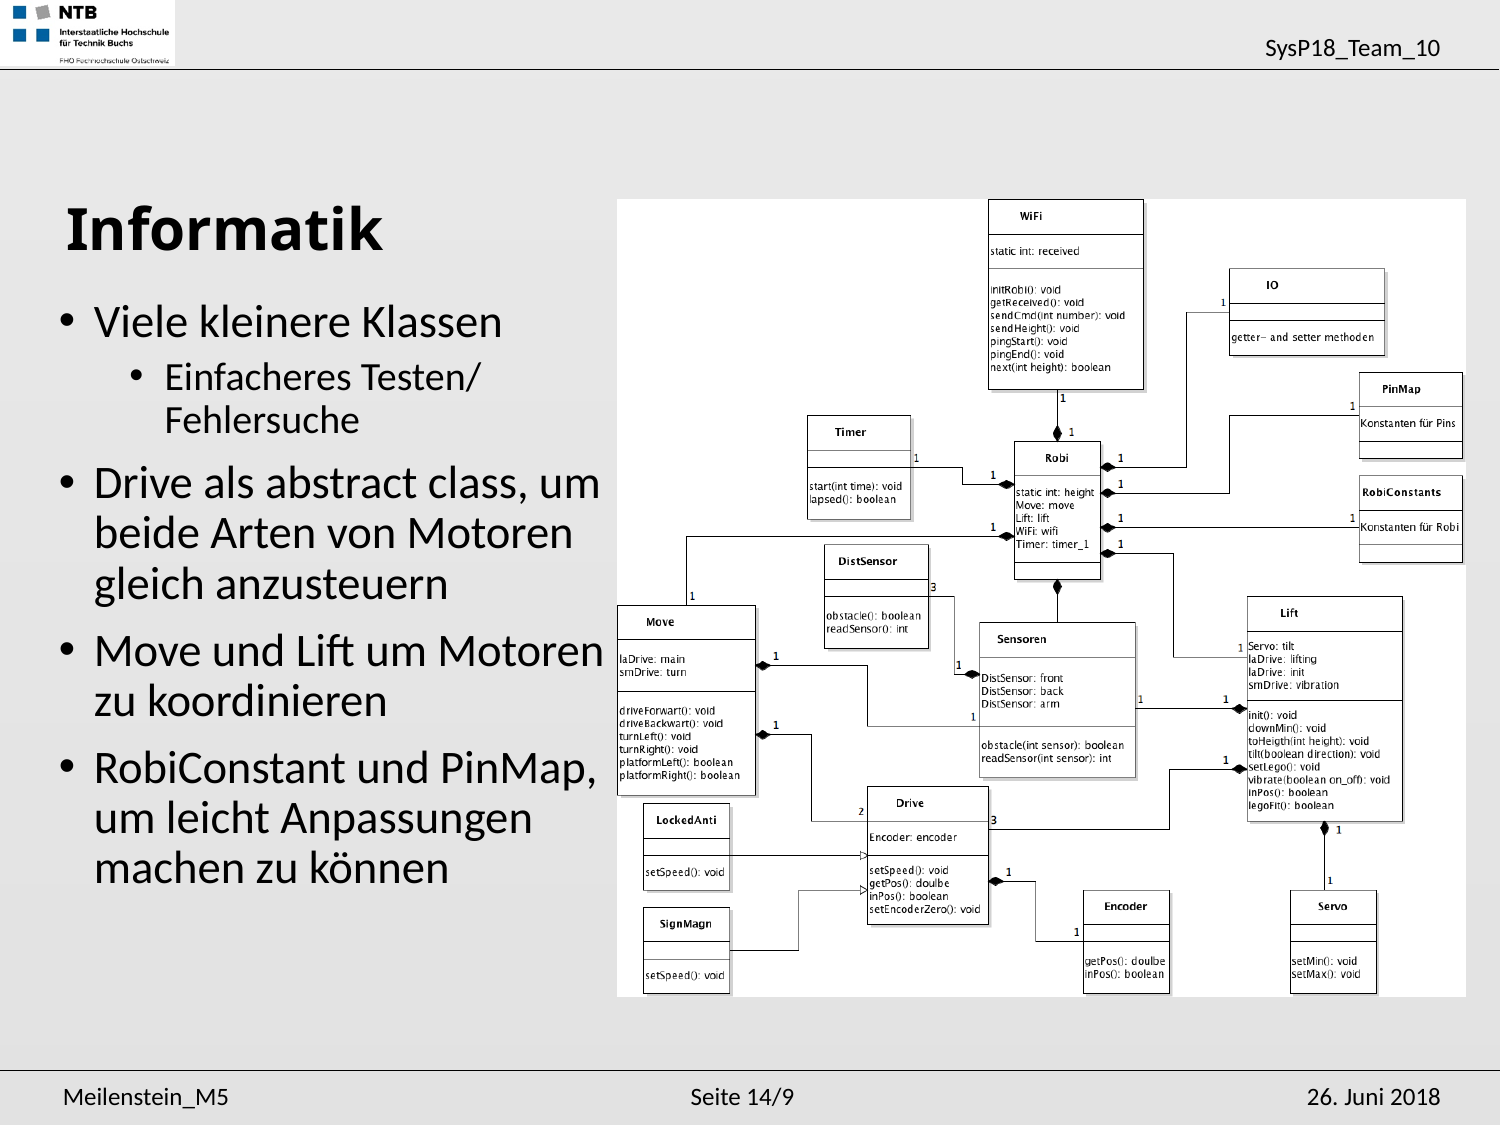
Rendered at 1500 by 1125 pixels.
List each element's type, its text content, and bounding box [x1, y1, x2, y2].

text_box Seite 14/9 [595, 1073, 891, 1118]
text_box Meilenstein_M5 [48, 1073, 245, 1125]
text_box Informatik [51, 184, 774, 270]
text_box 26. Juni 2018 [1291, 1073, 1457, 1118]
text_box SysP18_Team_10 [1250, 23, 1456, 69]
picture [617, 199, 1466, 997]
picture [0, 0, 175, 67]
text_box Viele kleinere Klassen Einfacheres Testen/ Fehlersuche Drive als abstract class, um beide Arten von Motoren gleich anzusteuern Move und Lift um Motoren zu koordinieren RobiConstant und PinMap, um leicht Anpassungen machen zu können [43, 289, 617, 984]
